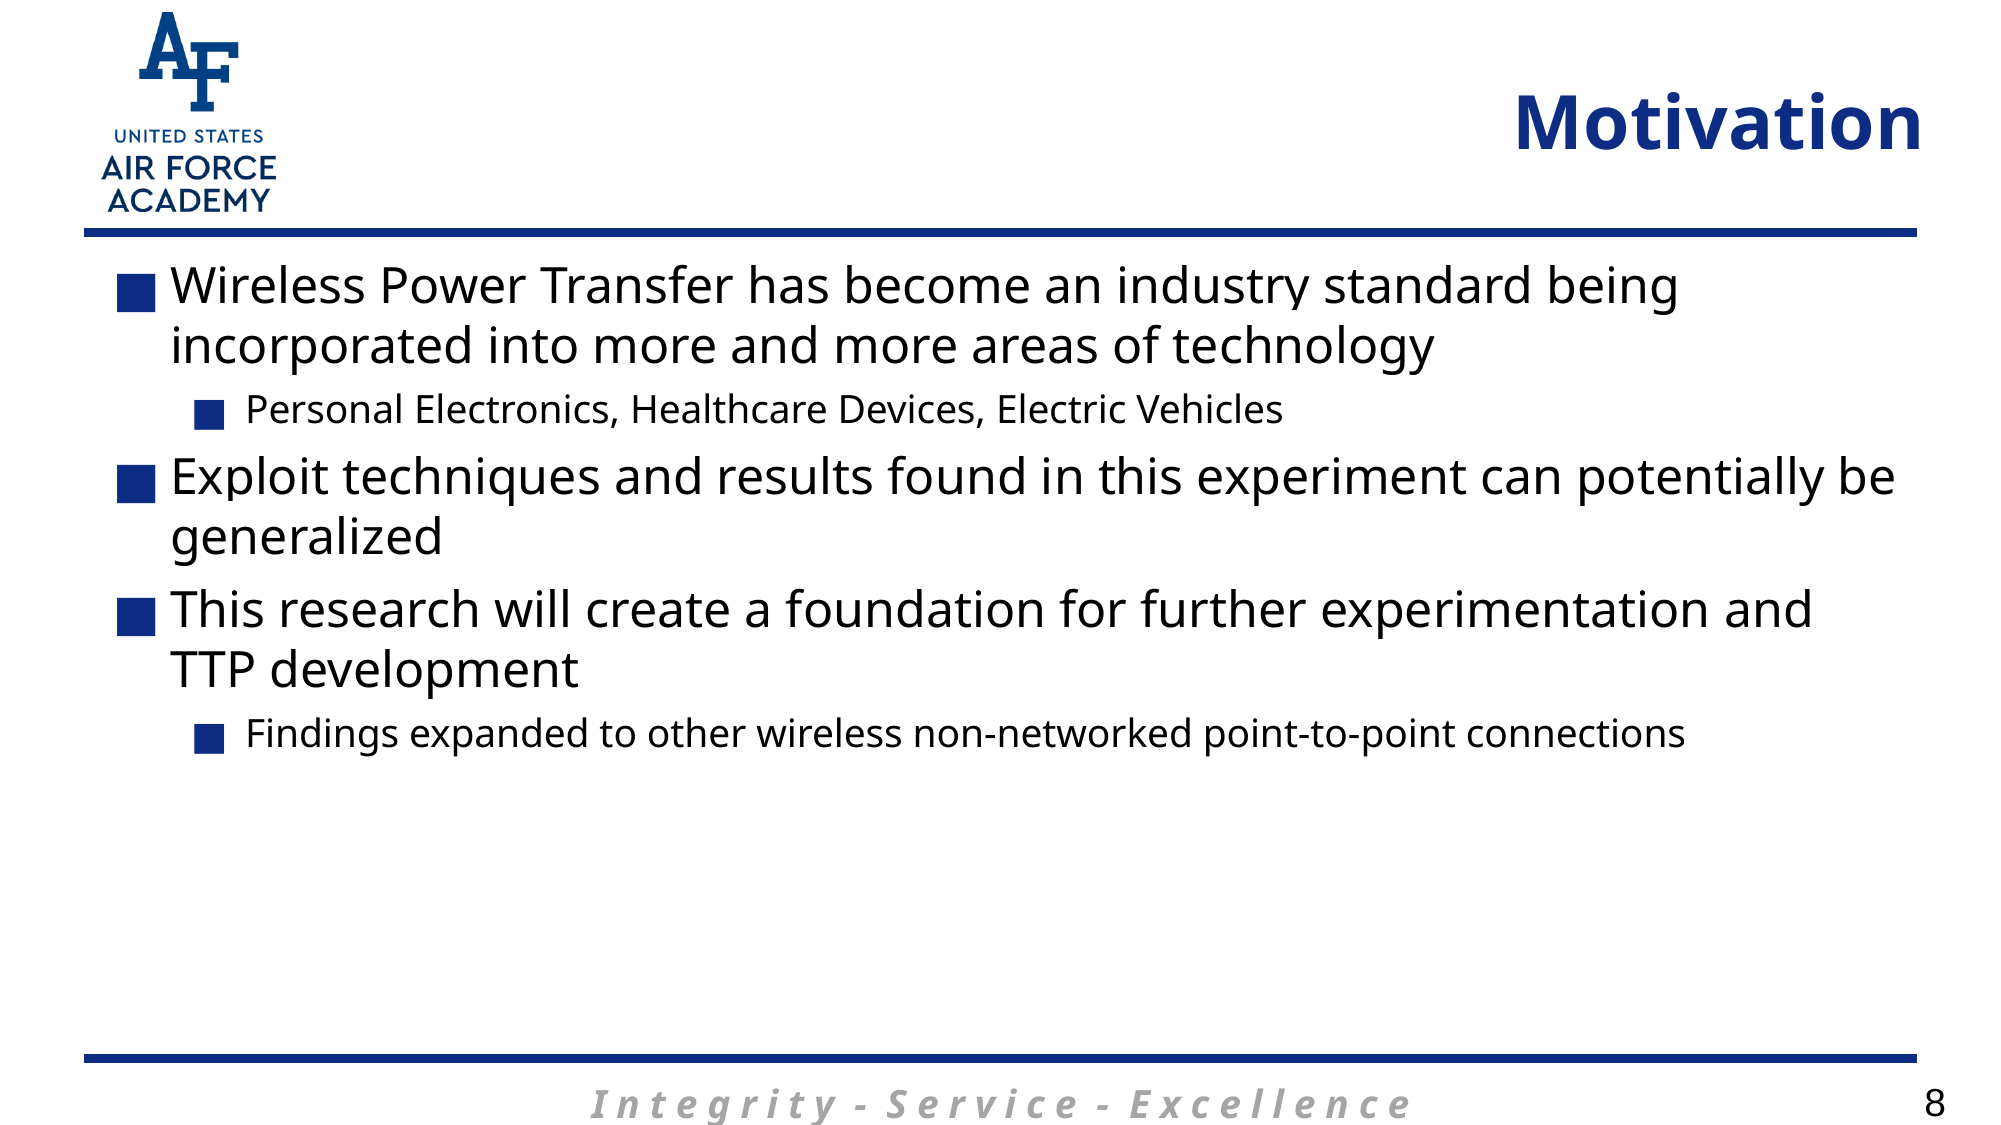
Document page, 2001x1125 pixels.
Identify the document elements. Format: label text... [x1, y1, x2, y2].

slide_number 8 [1870, 1069, 2000, 1125]
picture [101, 12, 276, 212]
title Motivation [399, 29, 1940, 210]
subtitle Wireless Power Transfer has become an industry standard being incorporated into more and more areas of technology Personal Electronics, Healthcare Devices, Electric Vehicles Exploit techniques and results found in this experiment can potentially be generalized This research will create a foundation for further experimentation and TTP development Findings expanded to other wireless non-networked point-to-point connections [80, 246, 1920, 1056]
